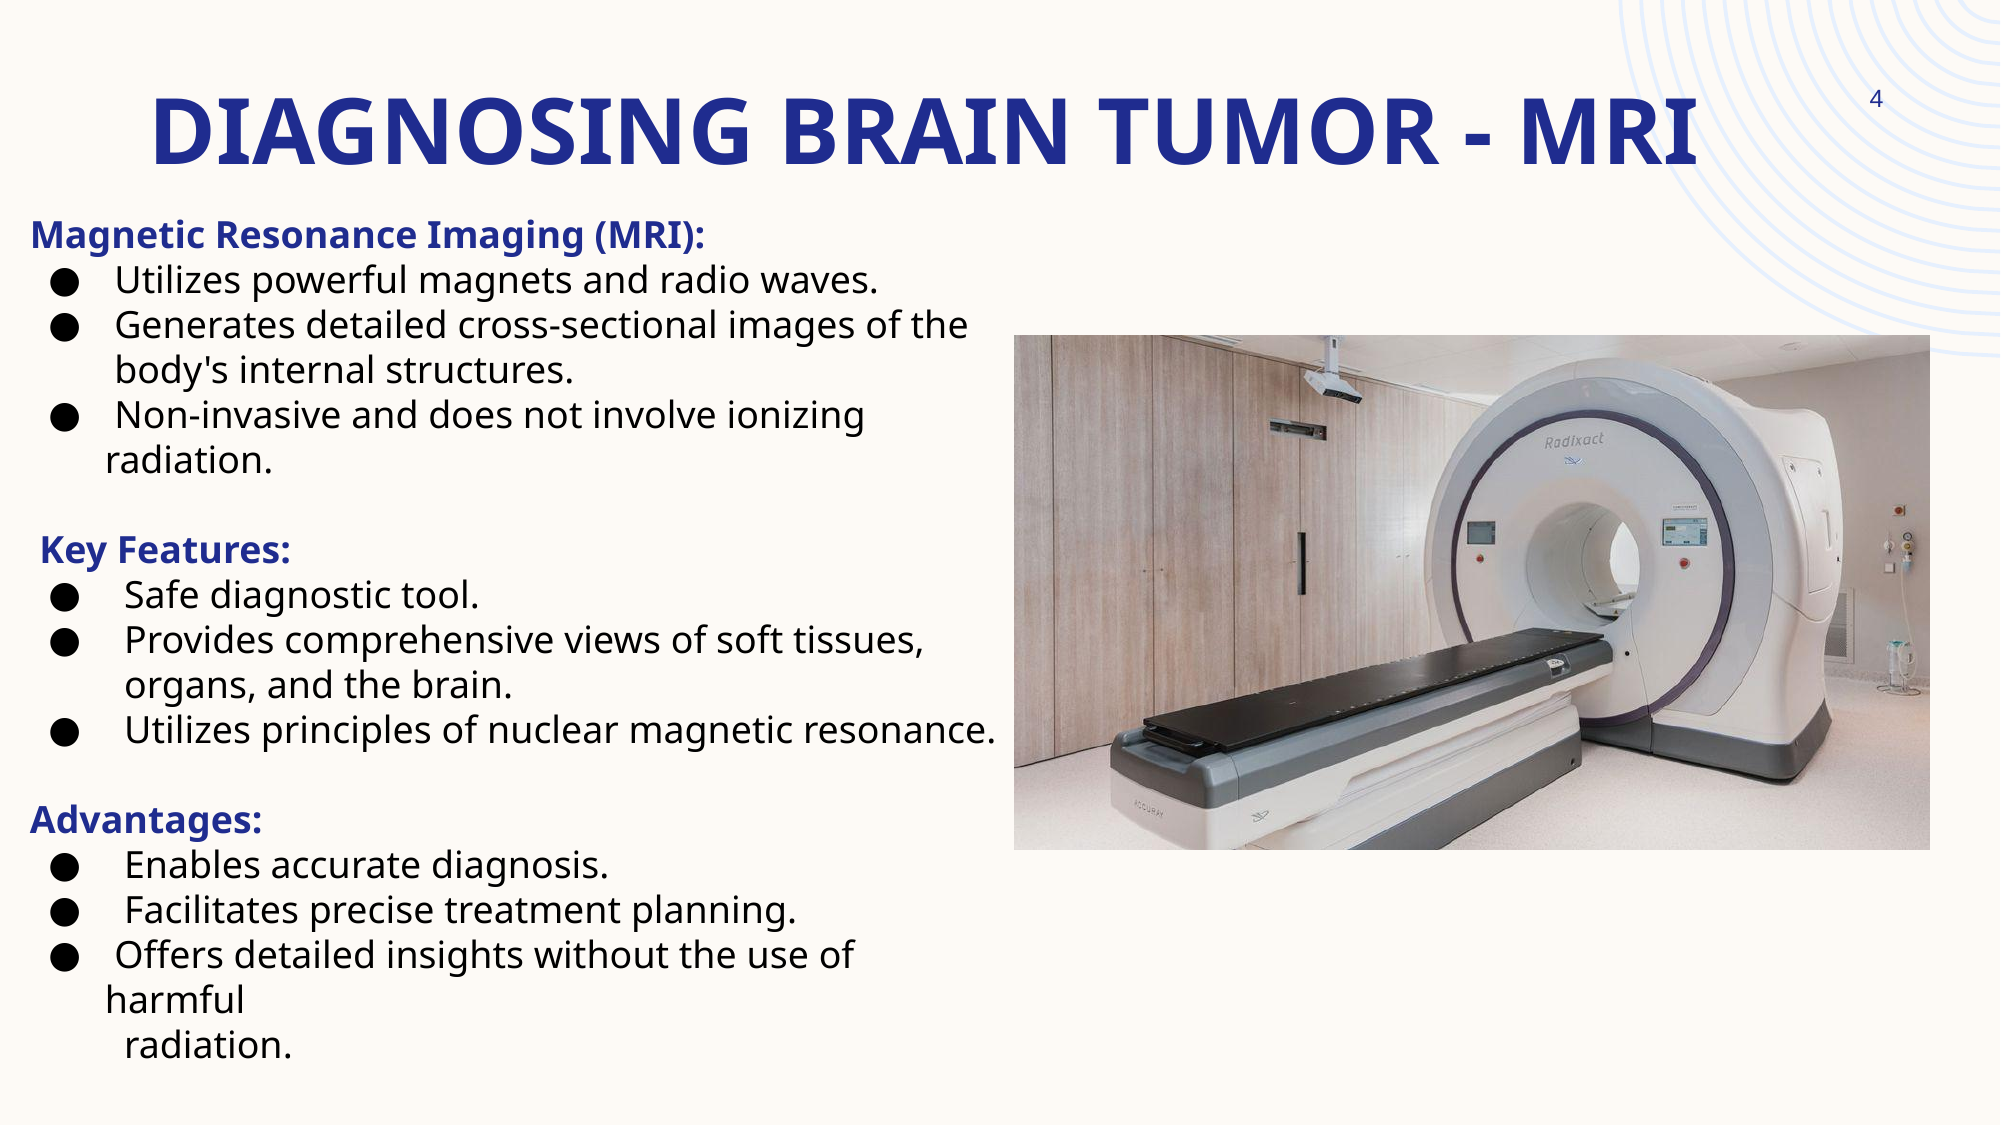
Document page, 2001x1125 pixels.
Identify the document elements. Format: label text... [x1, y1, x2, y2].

title DIAGNOSING BRAIN TUMOR - MRI [49, 65, 1800, 192]
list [1014, 335, 1930, 851]
slide_number 4 [1795, 75, 1958, 120]
text_box Magnetic Resonance Imaging (MRI): Utilizes powerful magnets and radio waves. Generates detailed cross-sectional images of the body's internal structures. Non-invasive and does not involve ionizing radiation. Key Features: Safe diagnostic tool. Provides comprehensive views of soft tissues, organs, and the brain. Utilizes principles of nuclear magnetic resonance. Advantages: Enables accurate diagnosis. Facilitates precise treatment planning. Offers detailed insights without the use of harmful radiation. [14, 203, 1015, 1125]
